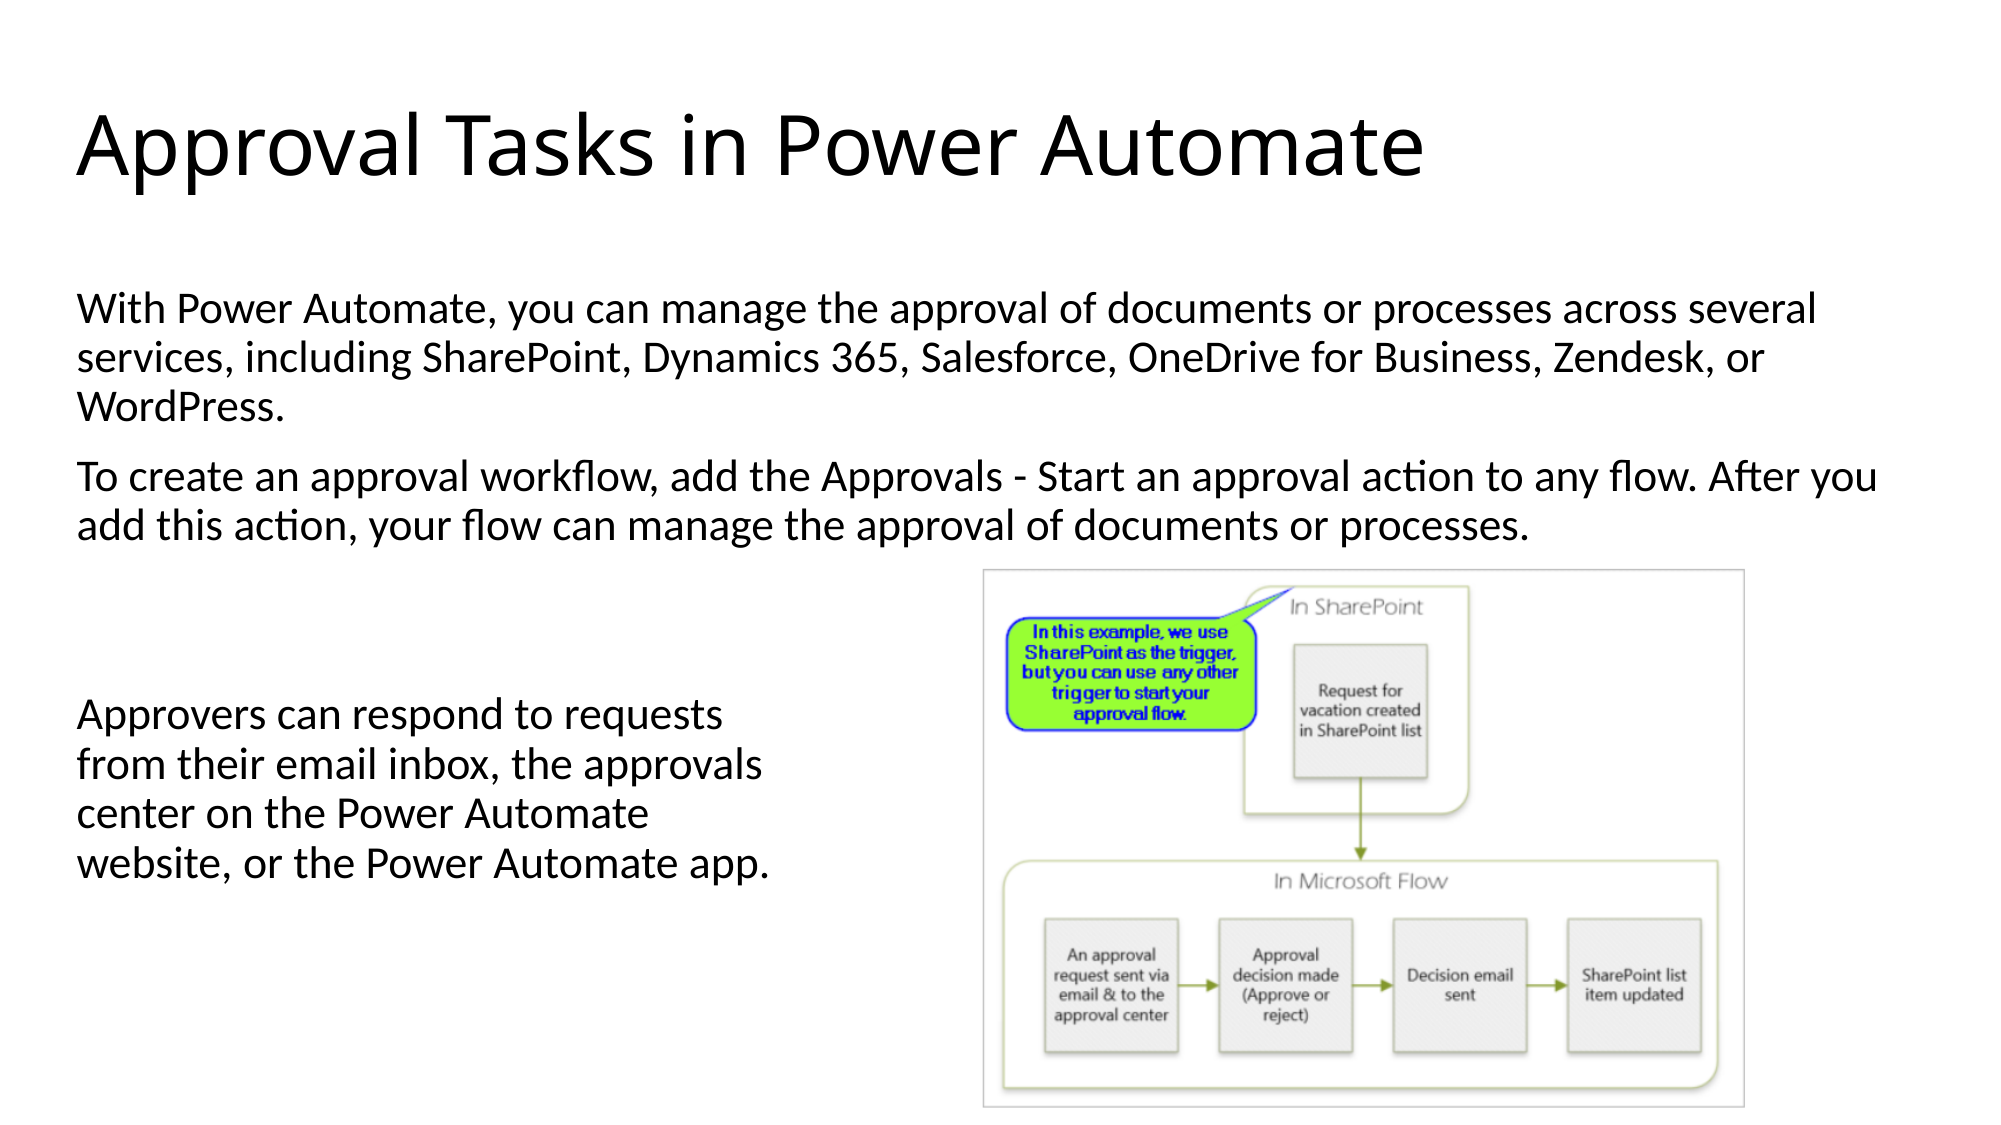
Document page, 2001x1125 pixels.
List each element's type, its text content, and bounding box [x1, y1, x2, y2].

picture [969, 554, 1760, 1125]
list With Power Automate, you can manage the approval of documents or processes across several services, including SharePoint, Dynamics 365, Salesforce, OneDrive for Business, Zendesk, or WordPress. To create an approval workflow, add the Approvals - Start an approval action to any flow. After you add this action, your flow can manage the approval of documents or processes. [61, 277, 1941, 559]
text_box Approvers can respond to requests from their email inbox, the approvals center on the Power Automate website, or the Power Automate app. [61, 683, 818, 1041]
title Approval Tasks in Power Automate [61, 40, 1917, 258]
